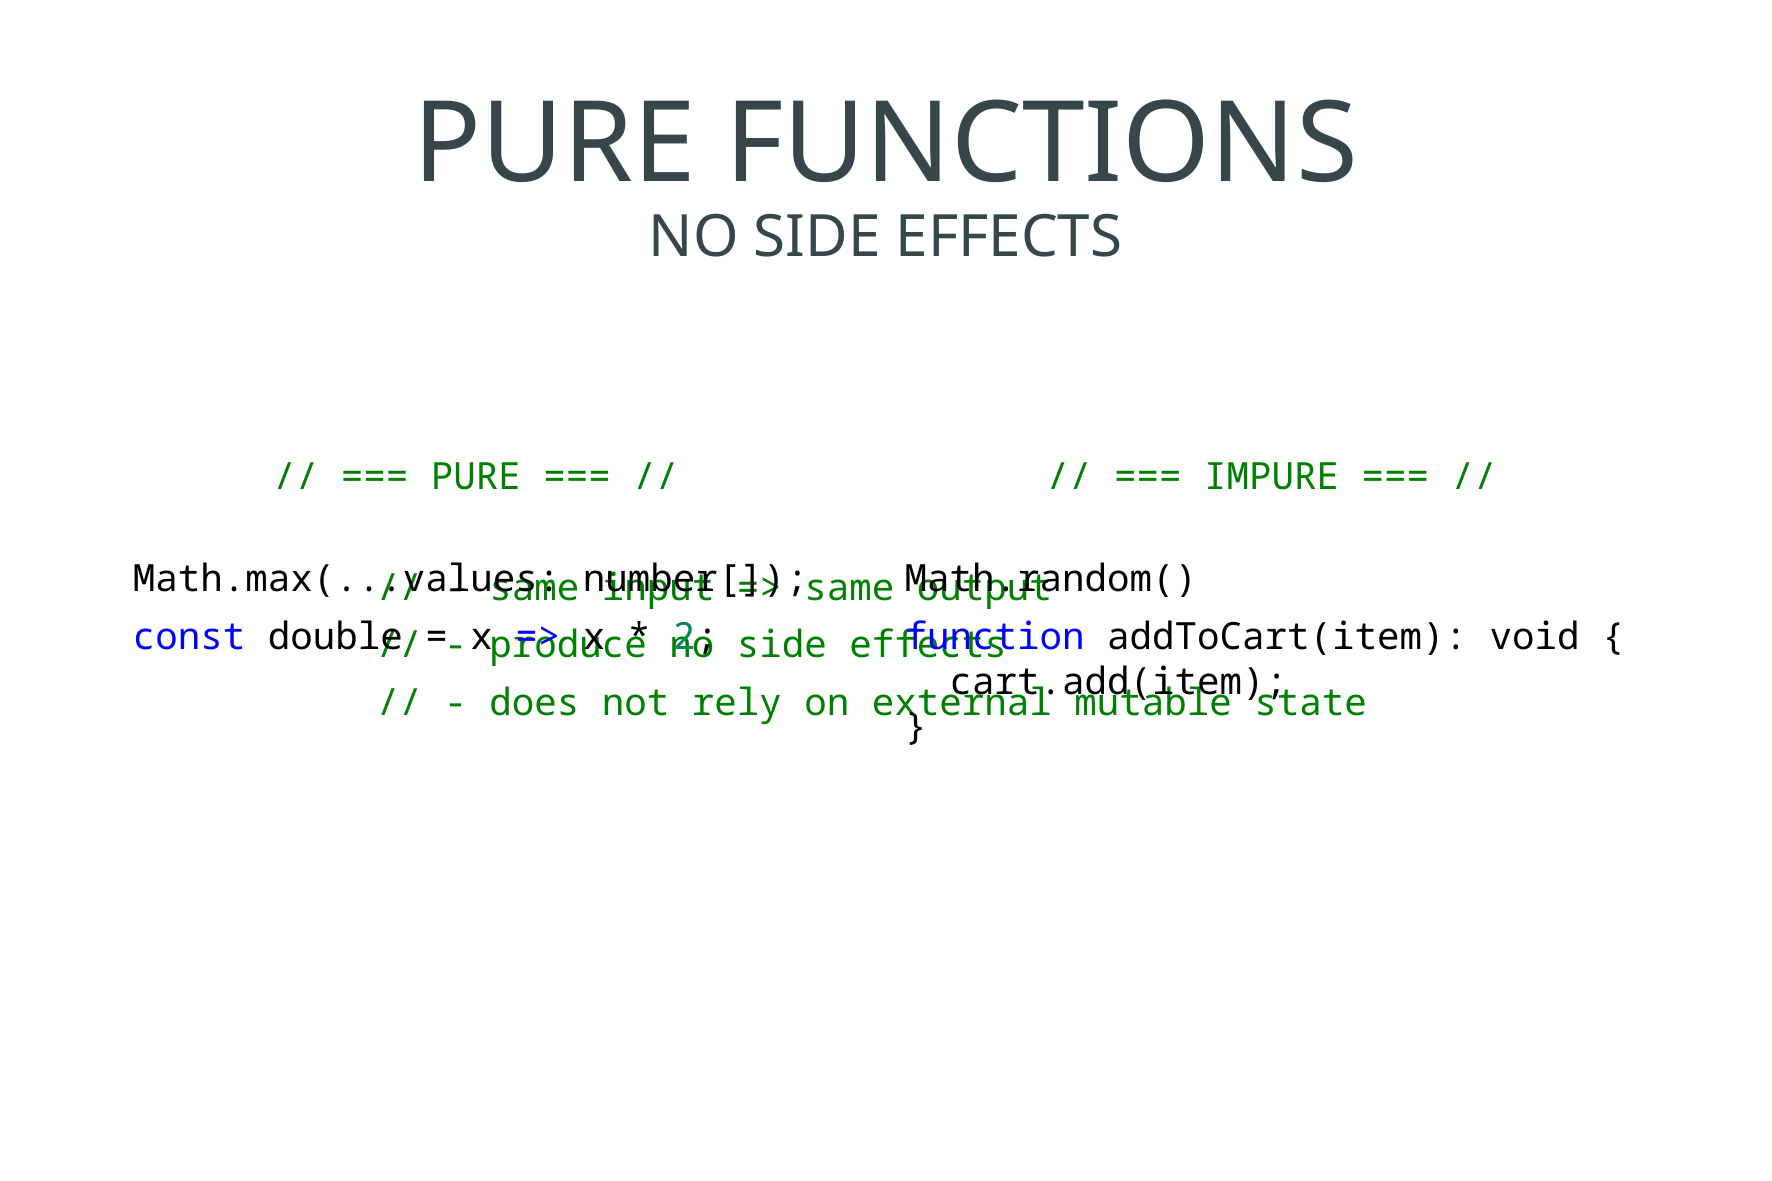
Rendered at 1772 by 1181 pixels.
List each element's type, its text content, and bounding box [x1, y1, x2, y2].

text_box // === PURE === // Math.max(...values: number[]); const double = x => x * 2; [118, 444, 834, 664]
title Pure Functions no side effects [121, 62, 1650, 292]
text_box // === IMPURE === // Math.random() function addToCart(item): void { cart.add(item); } [889, 444, 1654, 754]
text_box // - same input => same output // - produce no side effects // - does not rely on external mutable state [362, 555, 889, 730]
